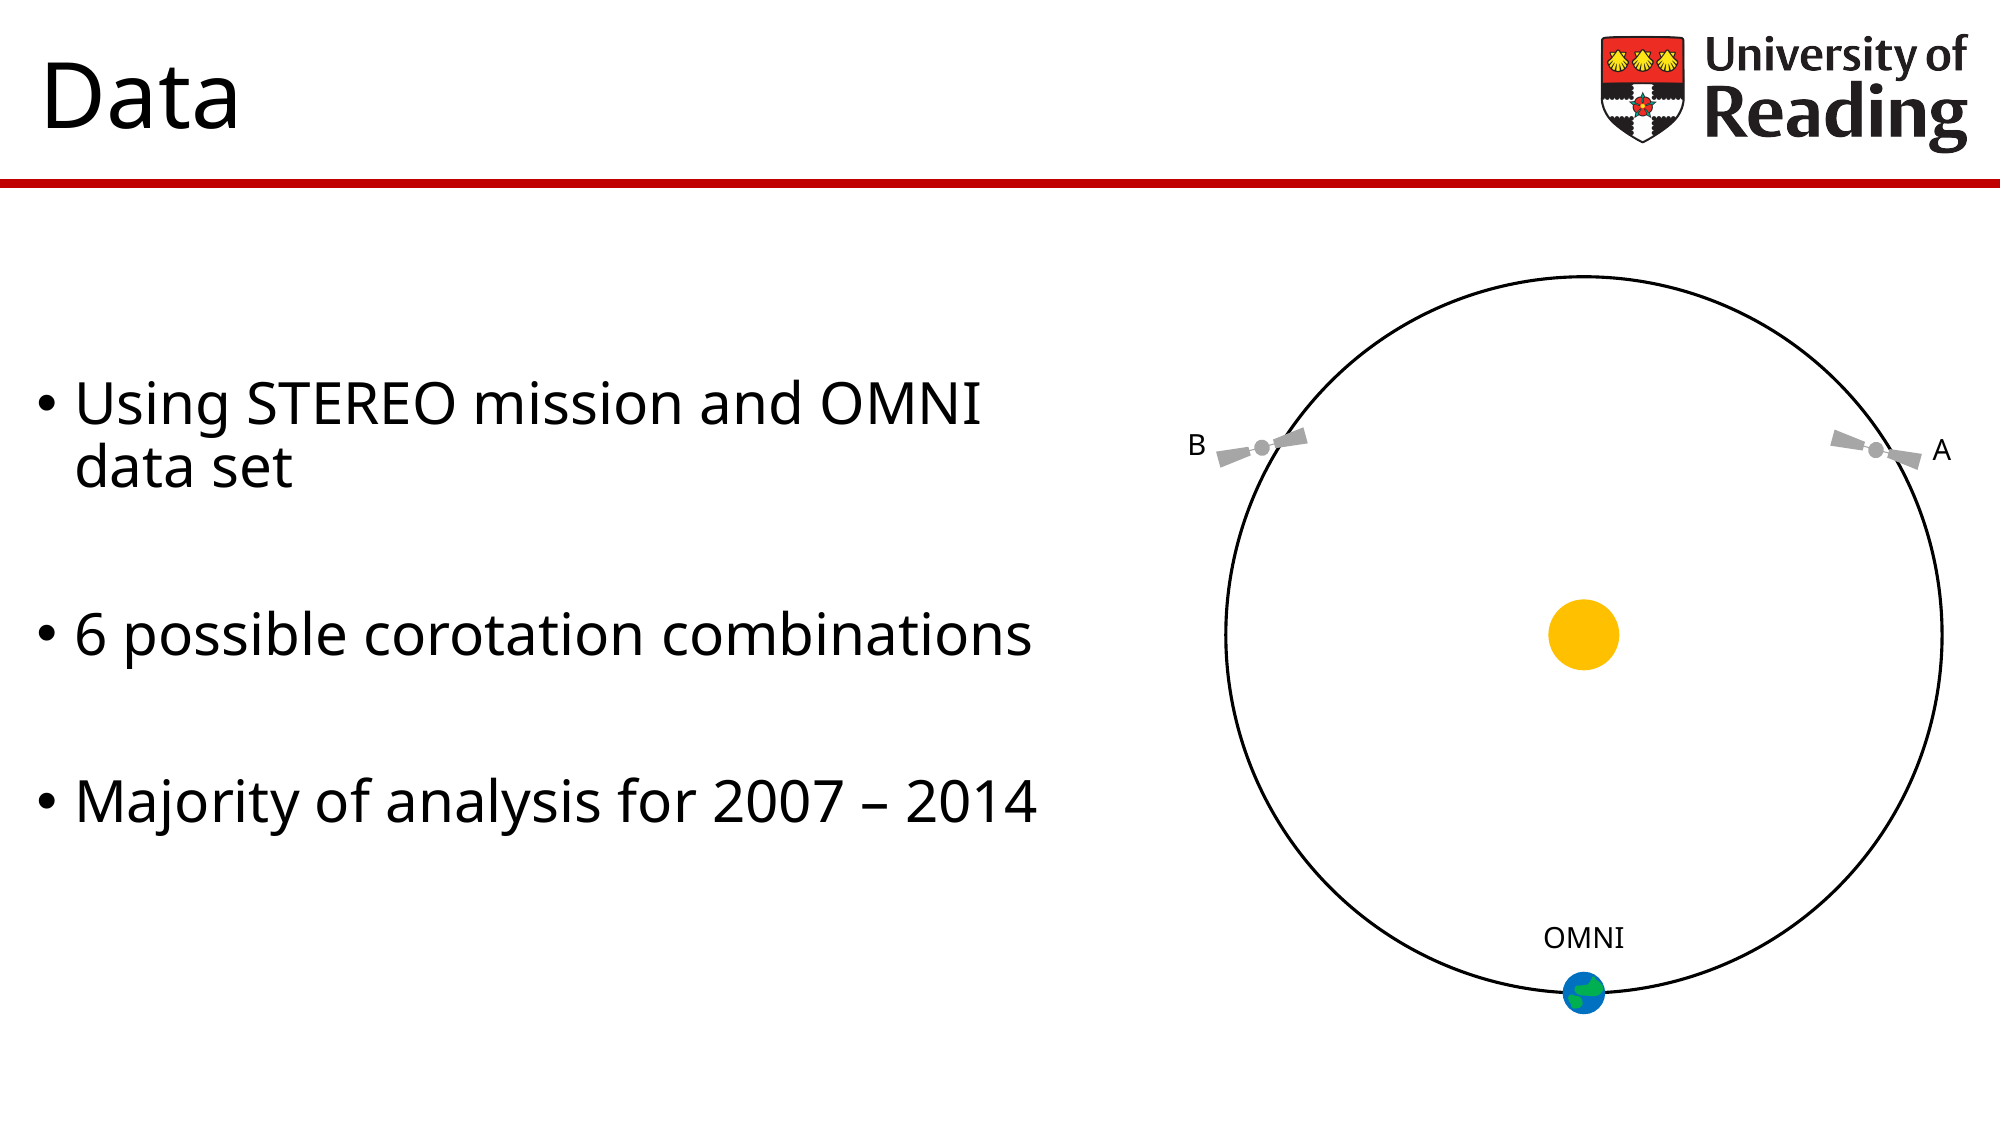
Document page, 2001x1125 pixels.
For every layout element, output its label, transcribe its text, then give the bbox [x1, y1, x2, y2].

text_box OMNI [1505, 912, 1663, 963]
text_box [1563, 972, 1605, 1014]
text_box B [1172, 418, 1224, 469]
title Data [24, 7, 1969, 191]
list Using STEREO mission and OMNI data set 6 possible corotation combinations Majority of analysis for 2007 – 2014 [21, 275, 1117, 993]
text_box [1224, 275, 1944, 994]
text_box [1217, 440, 1307, 455]
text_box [1831, 442, 1921, 458]
text_box A [1917, 424, 1969, 474]
